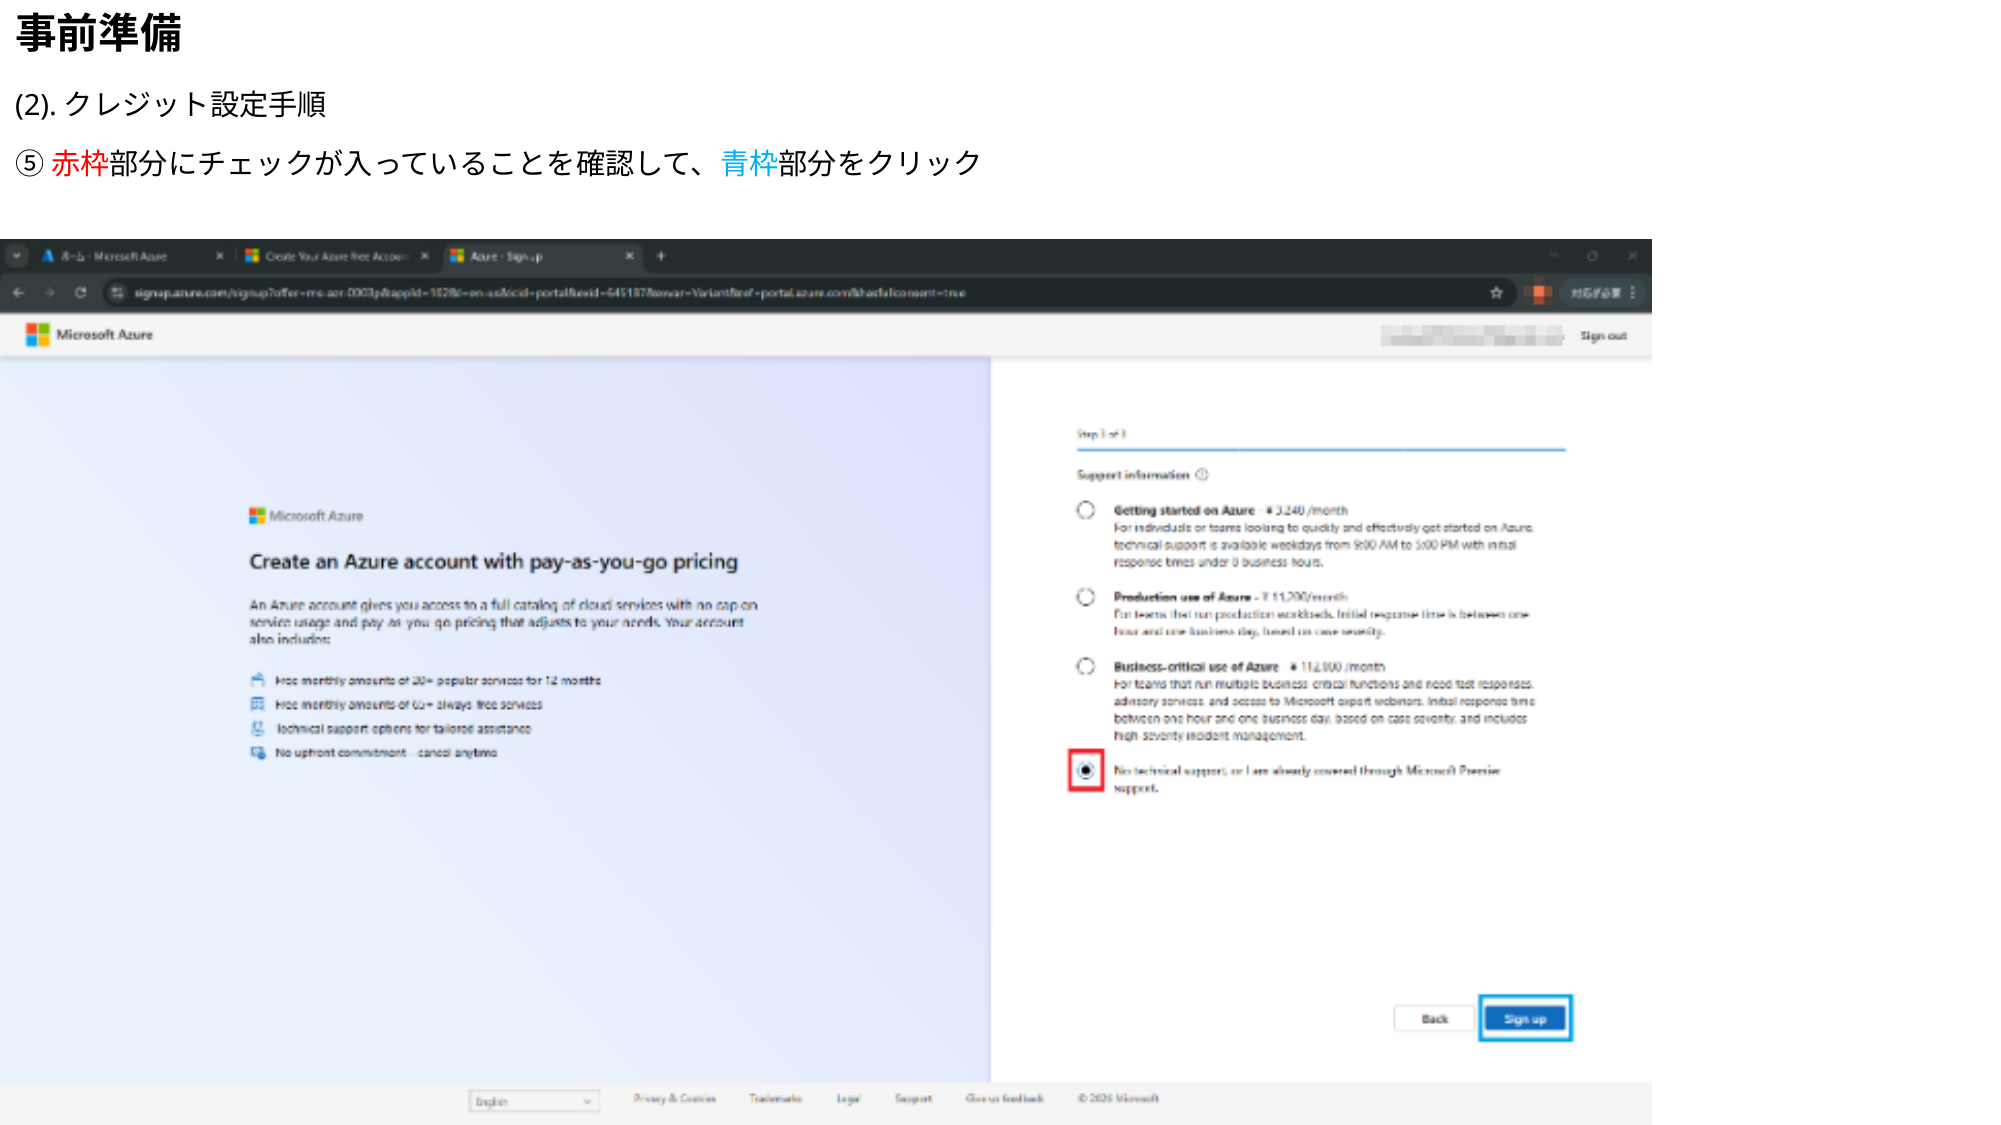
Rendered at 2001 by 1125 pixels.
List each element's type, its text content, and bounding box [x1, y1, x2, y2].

title 事前準備 [0, 0, 2000, 70]
text_box (2).クレジット設定手順 [0, 70, 2000, 141]
text_box ⑤赤枠部分にチェックが入っていることを確認して、青枠部分をクリック [0, 141, 2000, 1125]
picture [0, 238, 1653, 1125]
